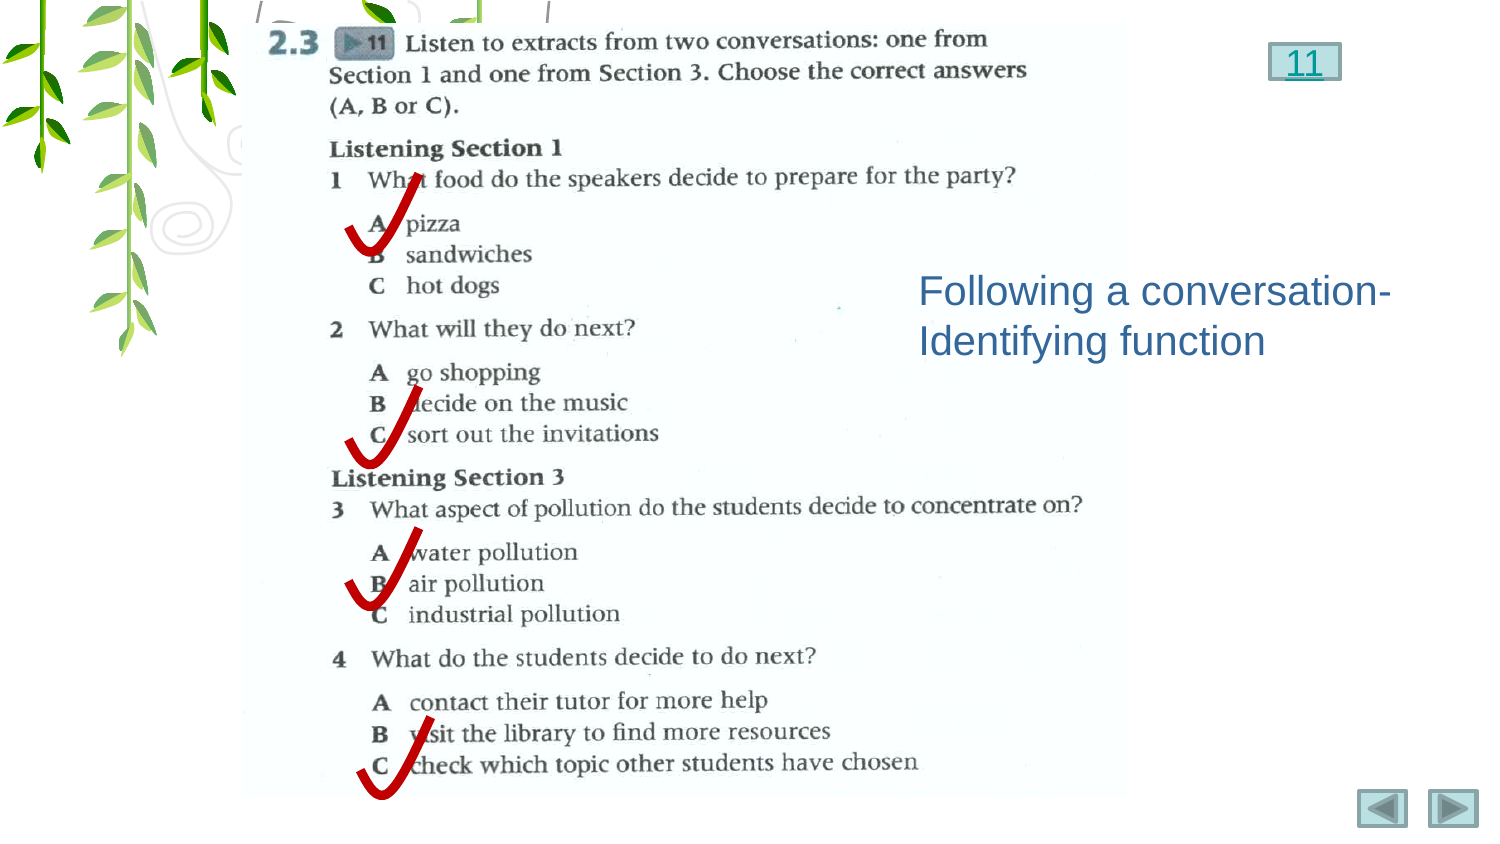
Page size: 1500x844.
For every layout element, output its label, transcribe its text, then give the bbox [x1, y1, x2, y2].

title Following a conversation-Identifying function [1132, 256, 1453, 386]
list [241, 22, 1129, 797]
text_box [1428, 789, 1479, 828]
text_box 11 [1268, 42, 1342, 81]
text_box [1357, 789, 1408, 828]
